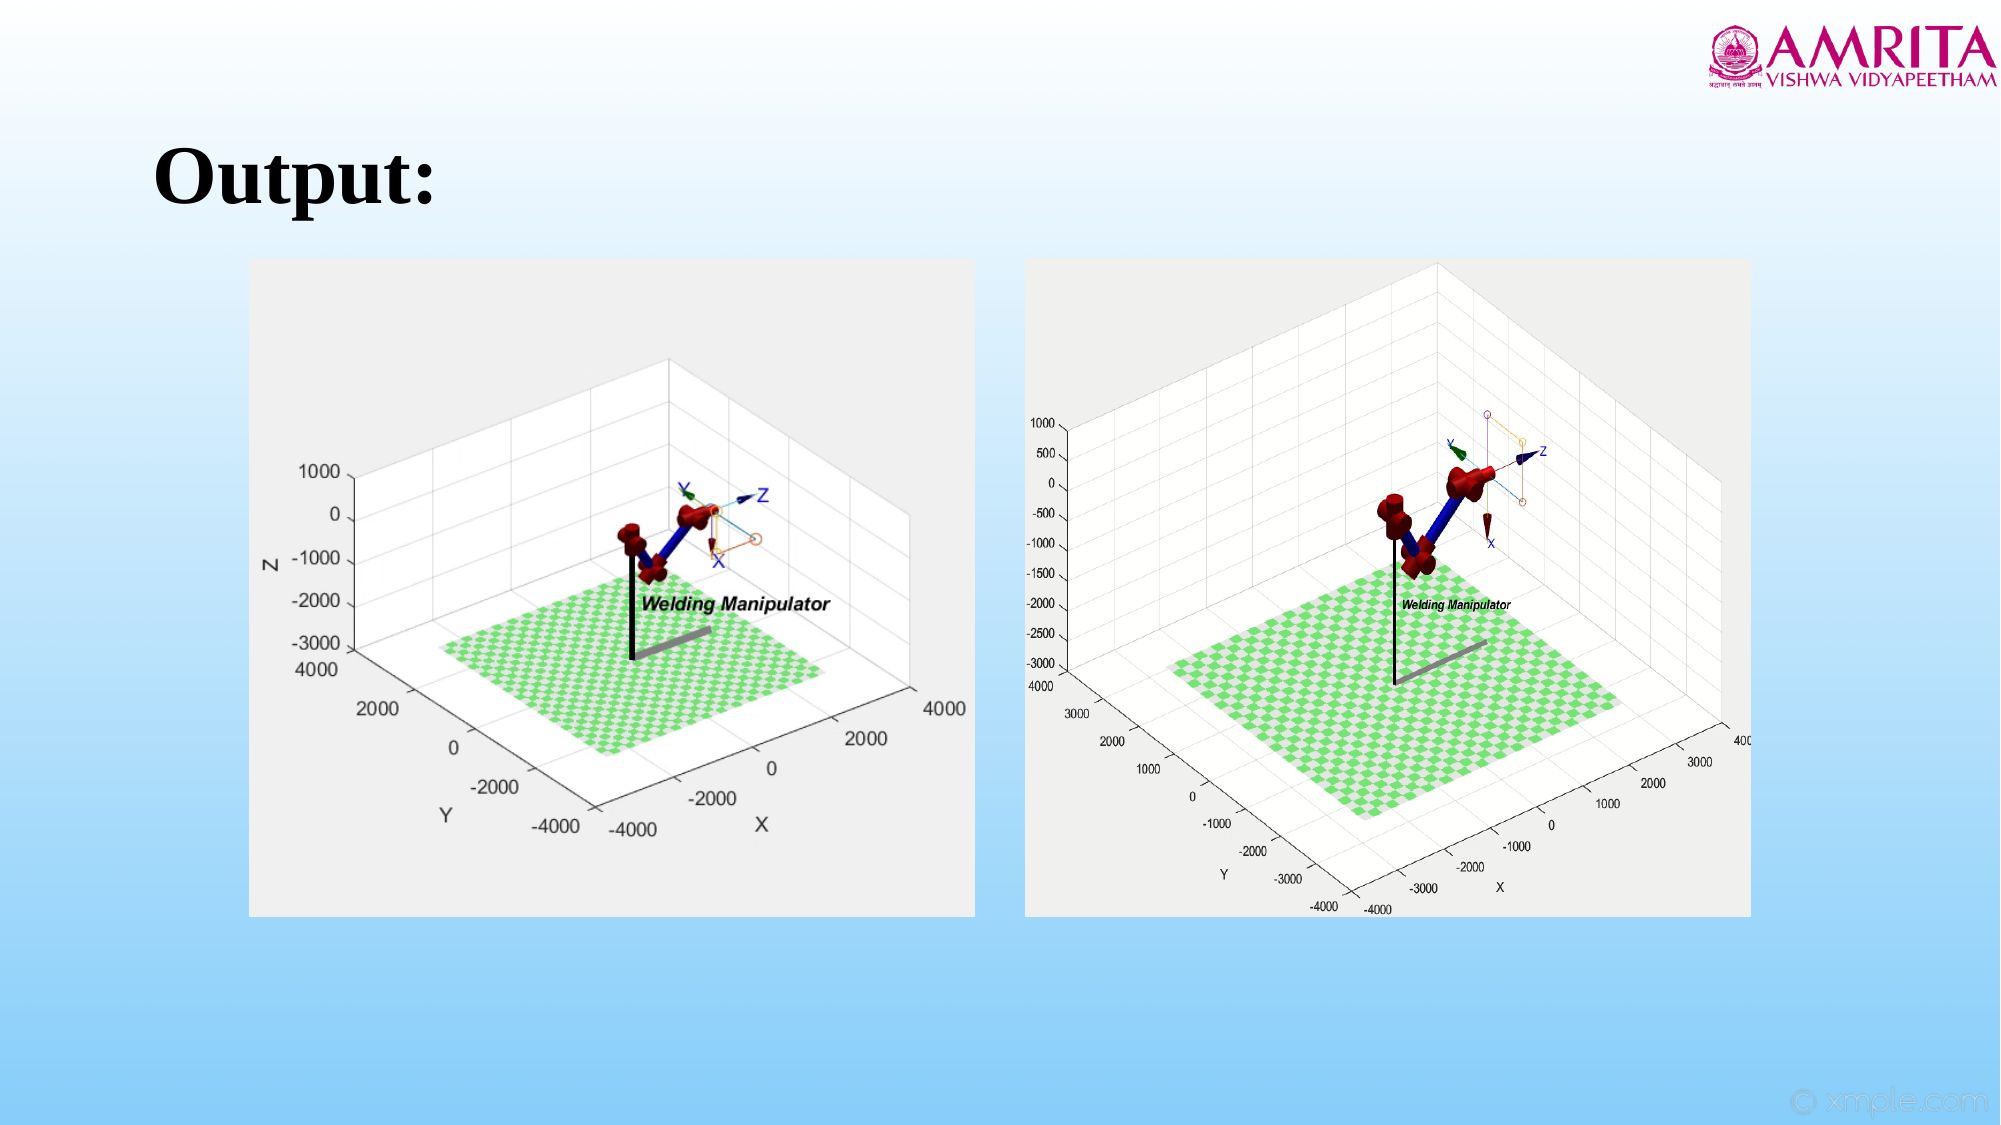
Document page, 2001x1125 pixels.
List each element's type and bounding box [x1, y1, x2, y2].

picture [0, 0, 2000, 1125]
text_box [248, 257, 975, 918]
text_box [1024, 257, 1752, 918]
